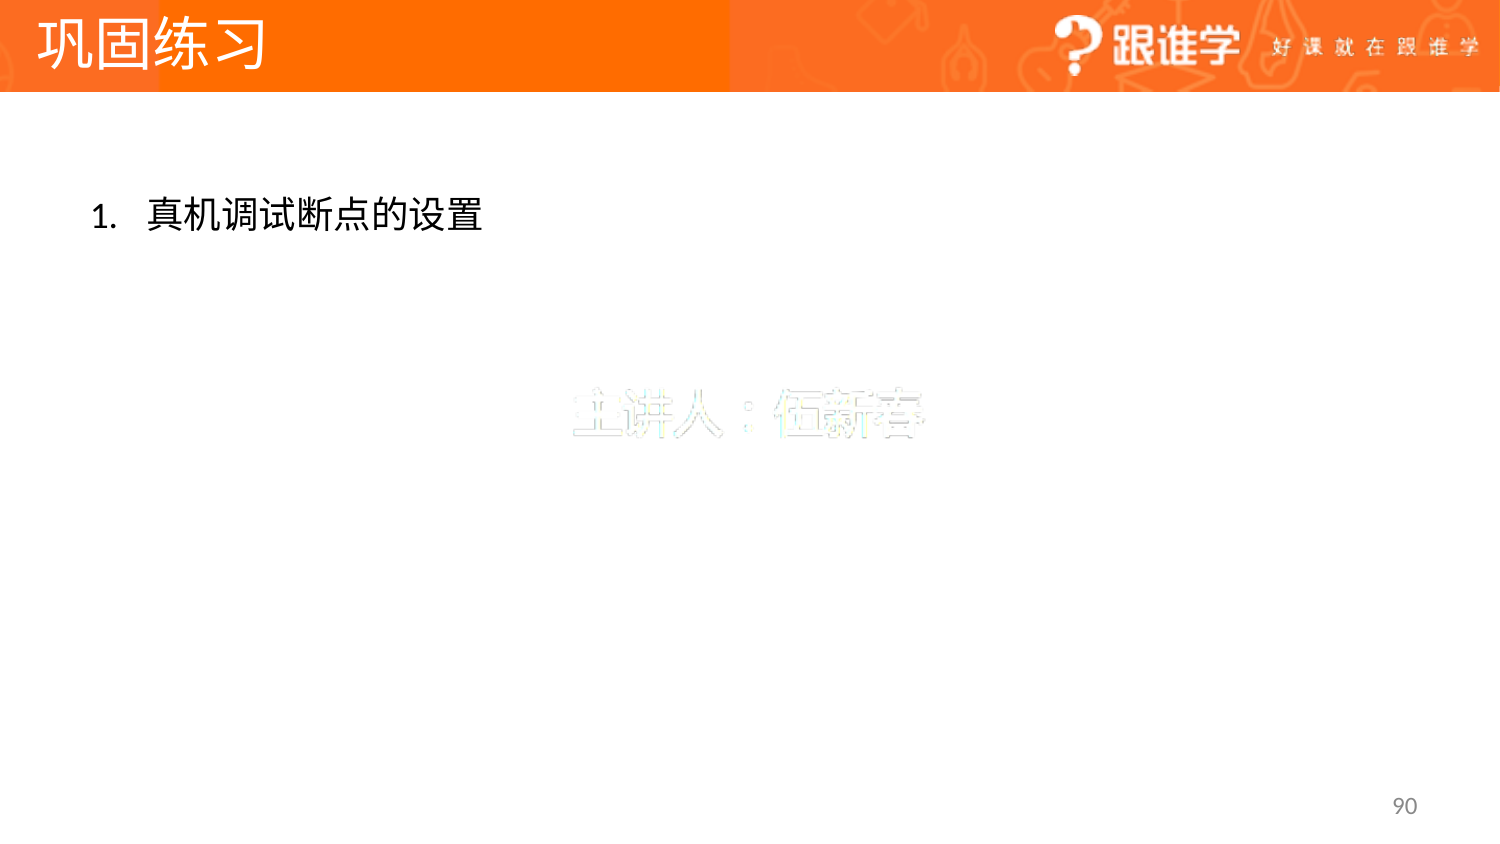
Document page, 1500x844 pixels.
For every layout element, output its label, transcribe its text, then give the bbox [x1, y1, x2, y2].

text_box 真机调试断点的设置 [82, 161, 492, 312]
slide_number 90 [1074, 781, 1426, 828]
picture [0, 0, 1500, 844]
